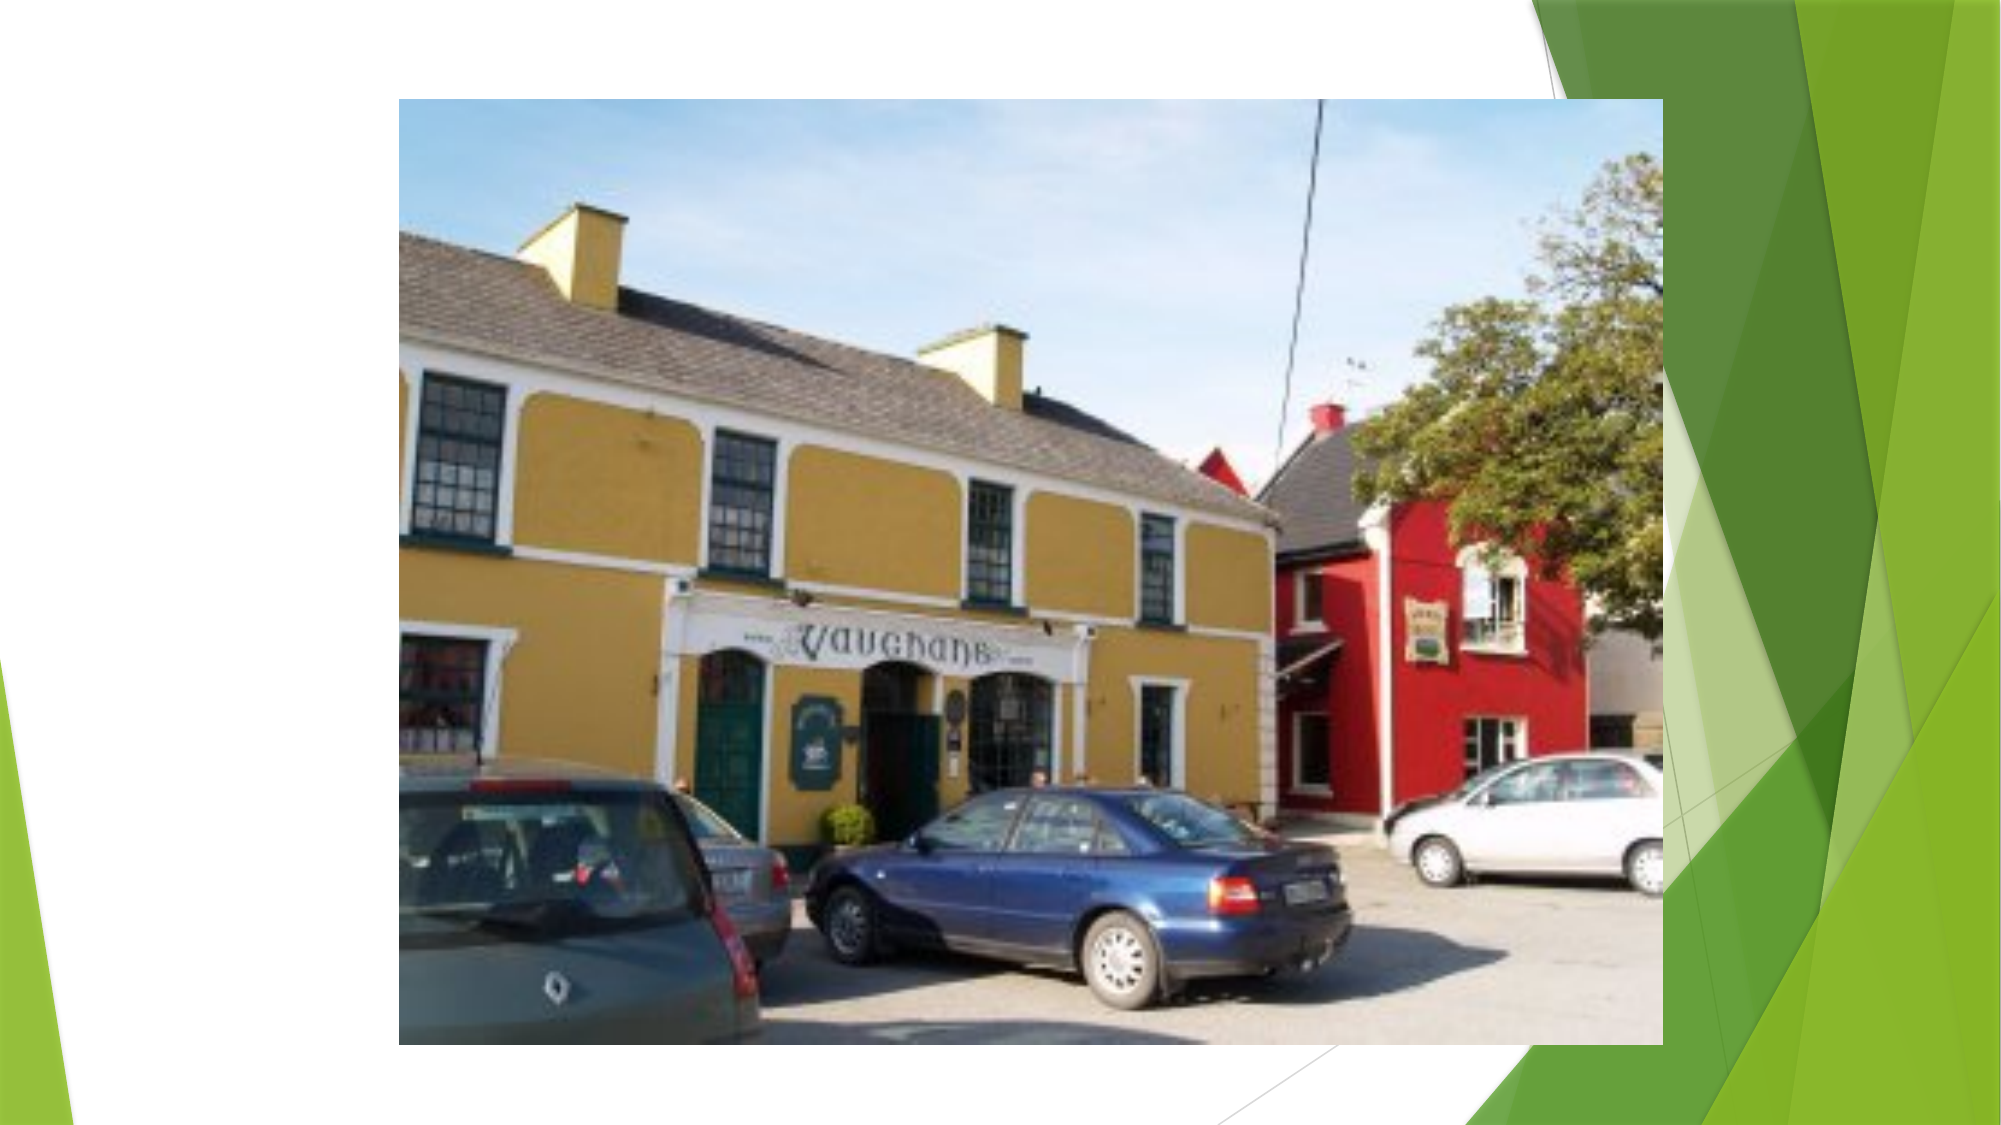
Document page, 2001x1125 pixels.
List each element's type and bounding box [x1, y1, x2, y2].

picture [399, 99, 1663, 1046]
